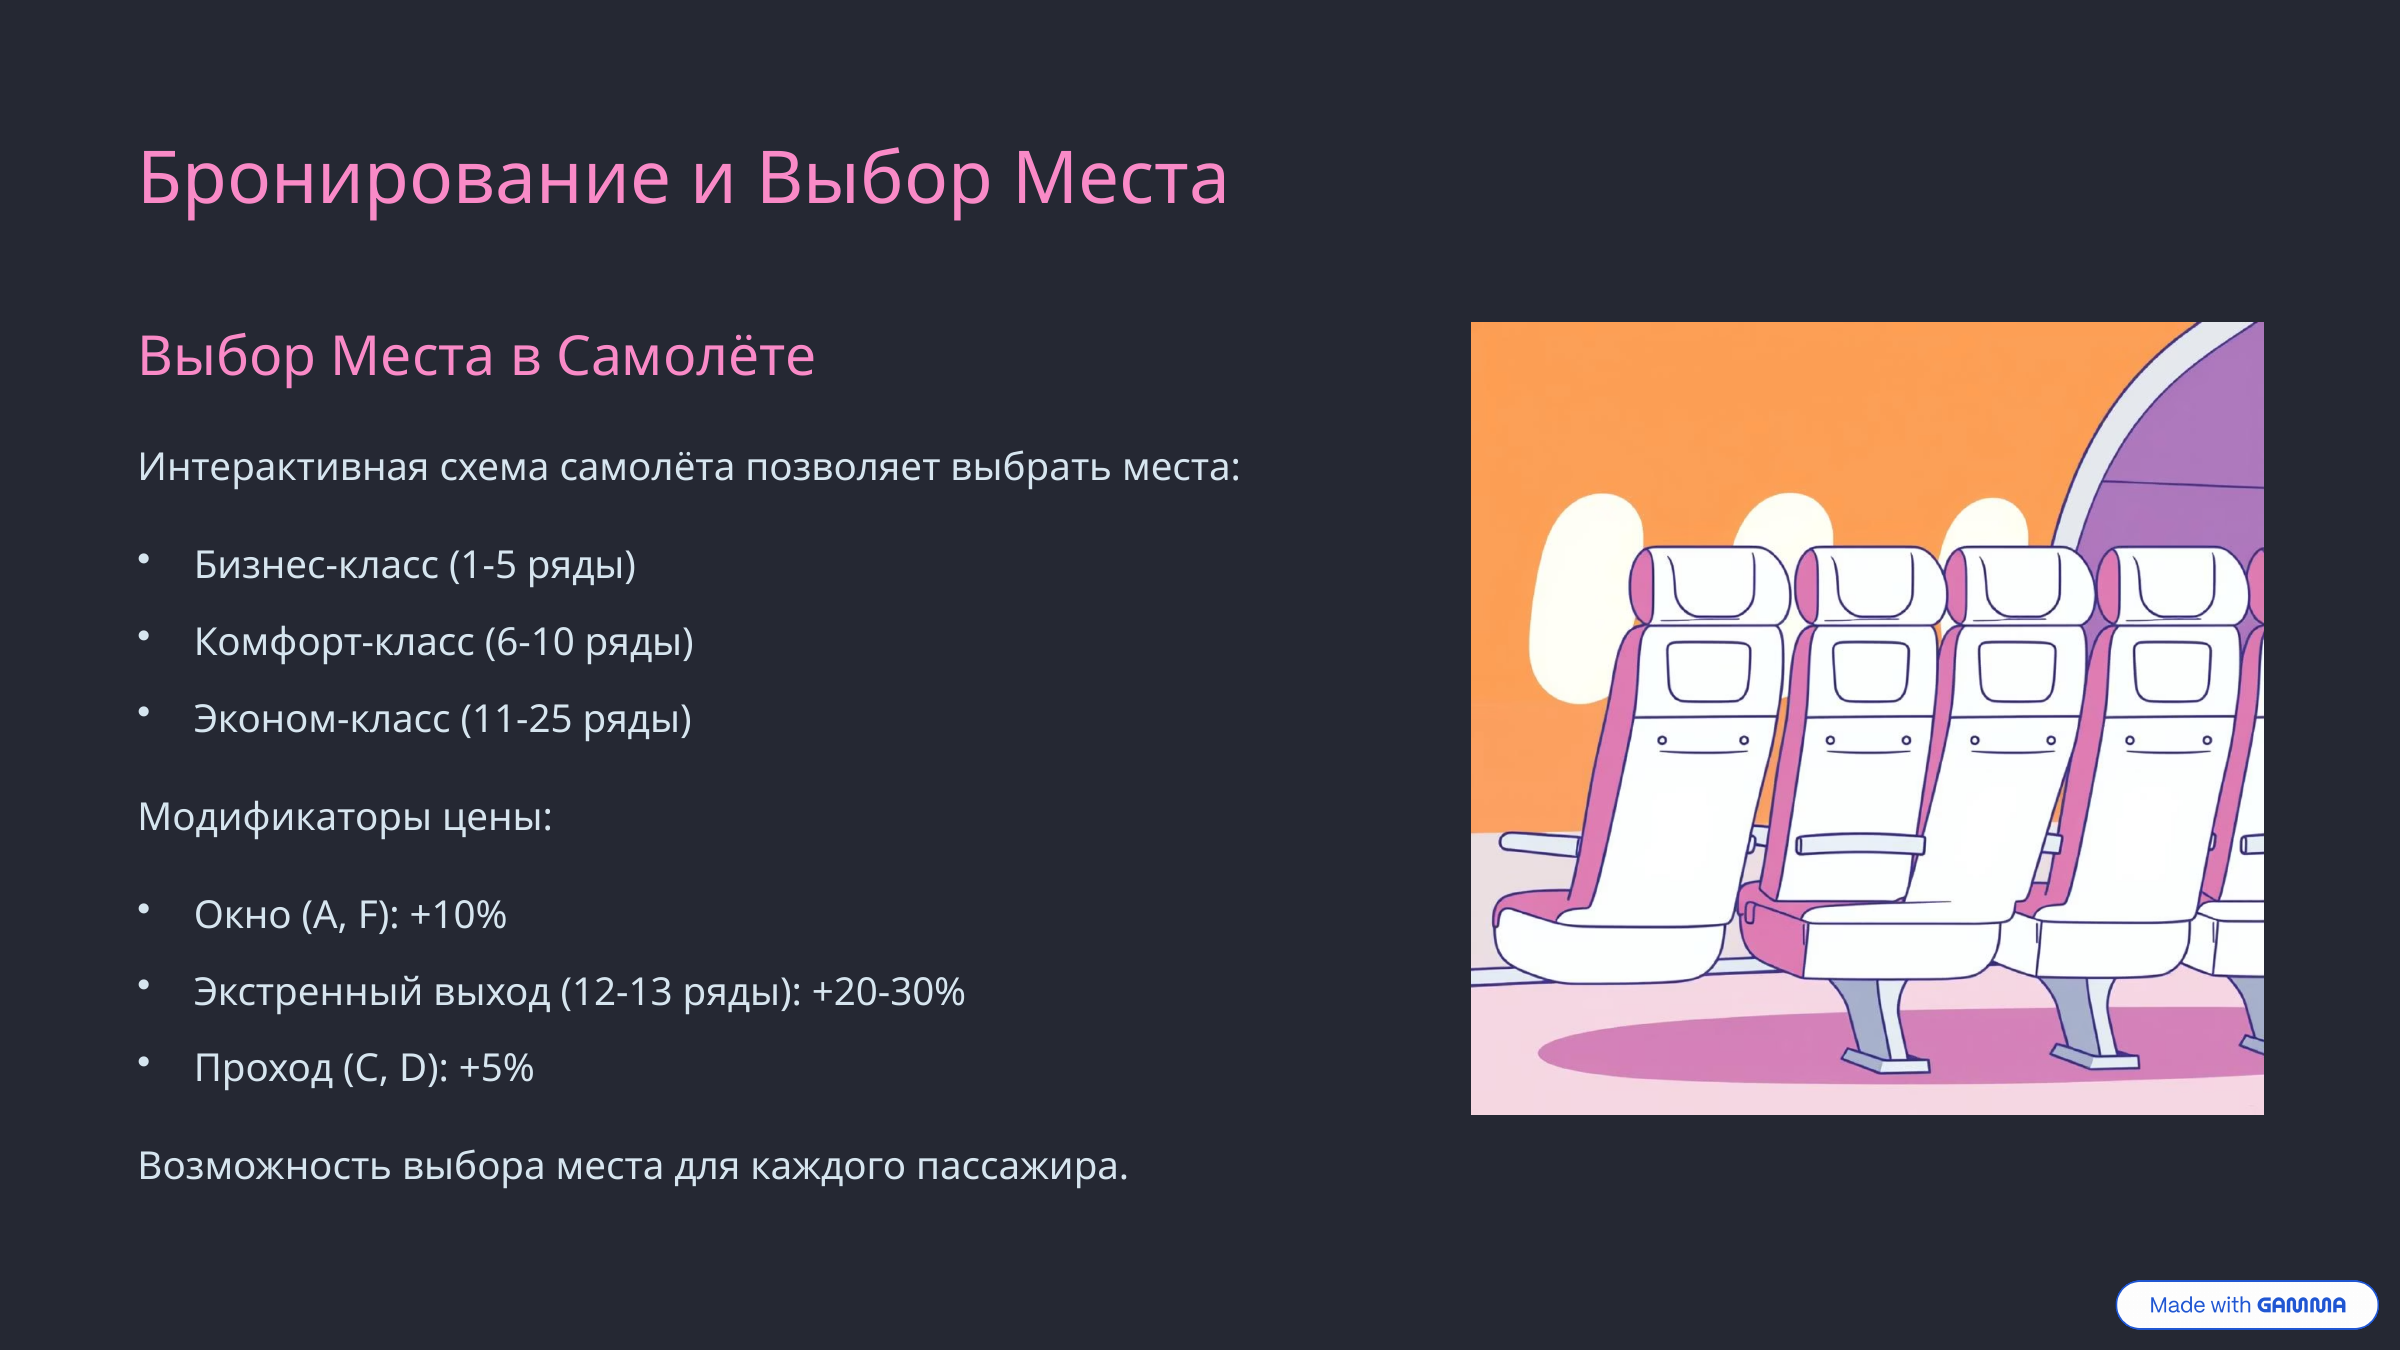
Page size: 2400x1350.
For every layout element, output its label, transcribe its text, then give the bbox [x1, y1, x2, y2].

text_box Проход (C, D): +5% [137, 1026, 1375, 1090]
text_box Выбор Места в Самолёте [137, 317, 809, 387]
text_box Модификаторы цены: [137, 775, 1375, 839]
text_box Бизнес-класс (1-5 ряды) [137, 524, 1375, 587]
text_box Бронирование и Выбор Места [137, 126, 1214, 220]
text_box Интерактивная схема самолёта позволяет выбрать места: [137, 425, 1375, 489]
text_box Эконом-класс (11-25 ряды) [137, 677, 1375, 741]
text_box Возможность выбора места для каждого пассажира. [137, 1124, 1375, 1188]
text_box Экстренный выход (12-13 ряды): +20-30% [137, 950, 1375, 1013]
picture [2106, 1271, 2389, 1339]
text_box Комфорт-класс (6-10 ряды) [137, 600, 1375, 664]
picture [1471, 322, 2264, 1115]
text_box Окно (A, F): +10% [137, 873, 1375, 937]
